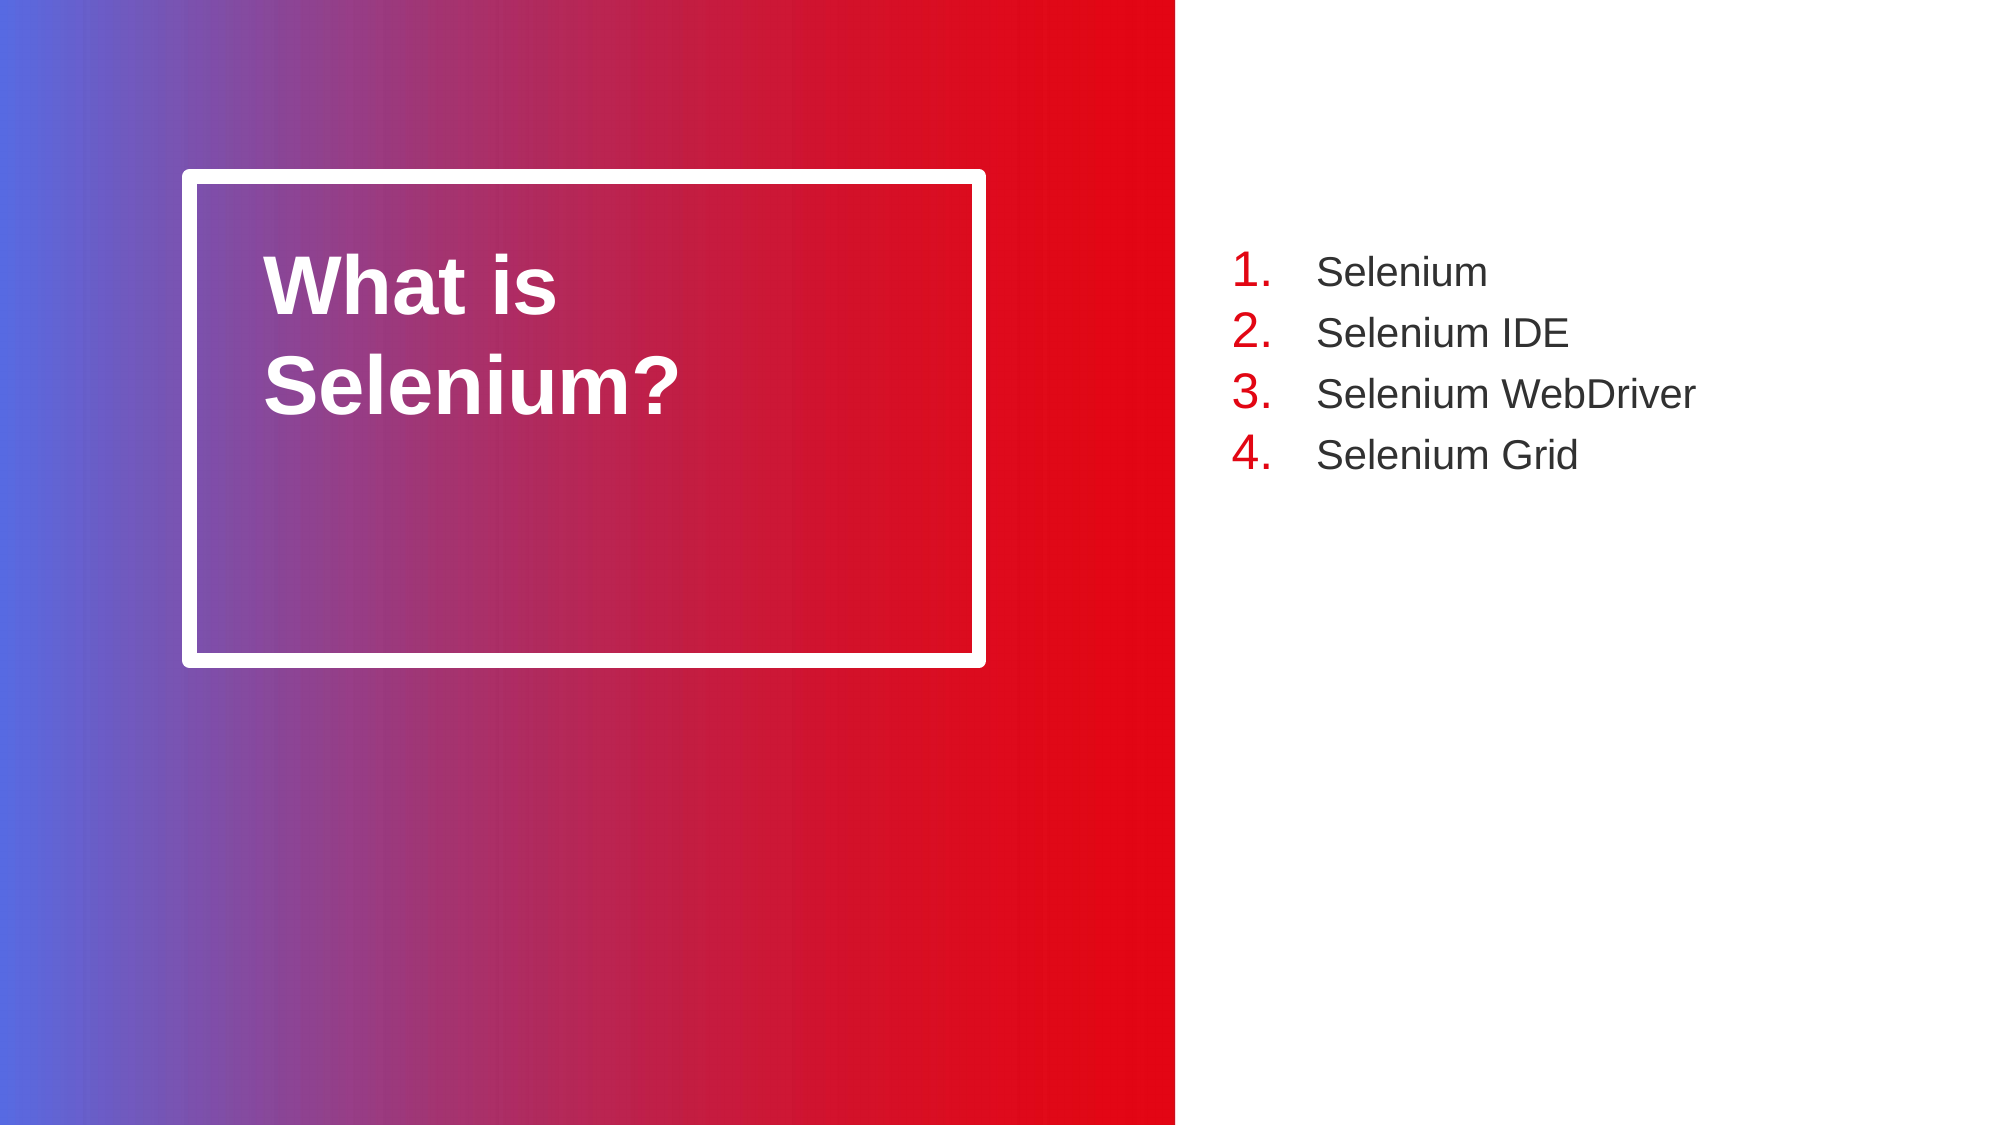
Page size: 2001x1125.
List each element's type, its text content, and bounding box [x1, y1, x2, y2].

text_box Selenium Selenium IDE Selenium WebDriver Selenium Grid [1229, 241, 1700, 478]
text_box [0, 0, 1178, 1125]
